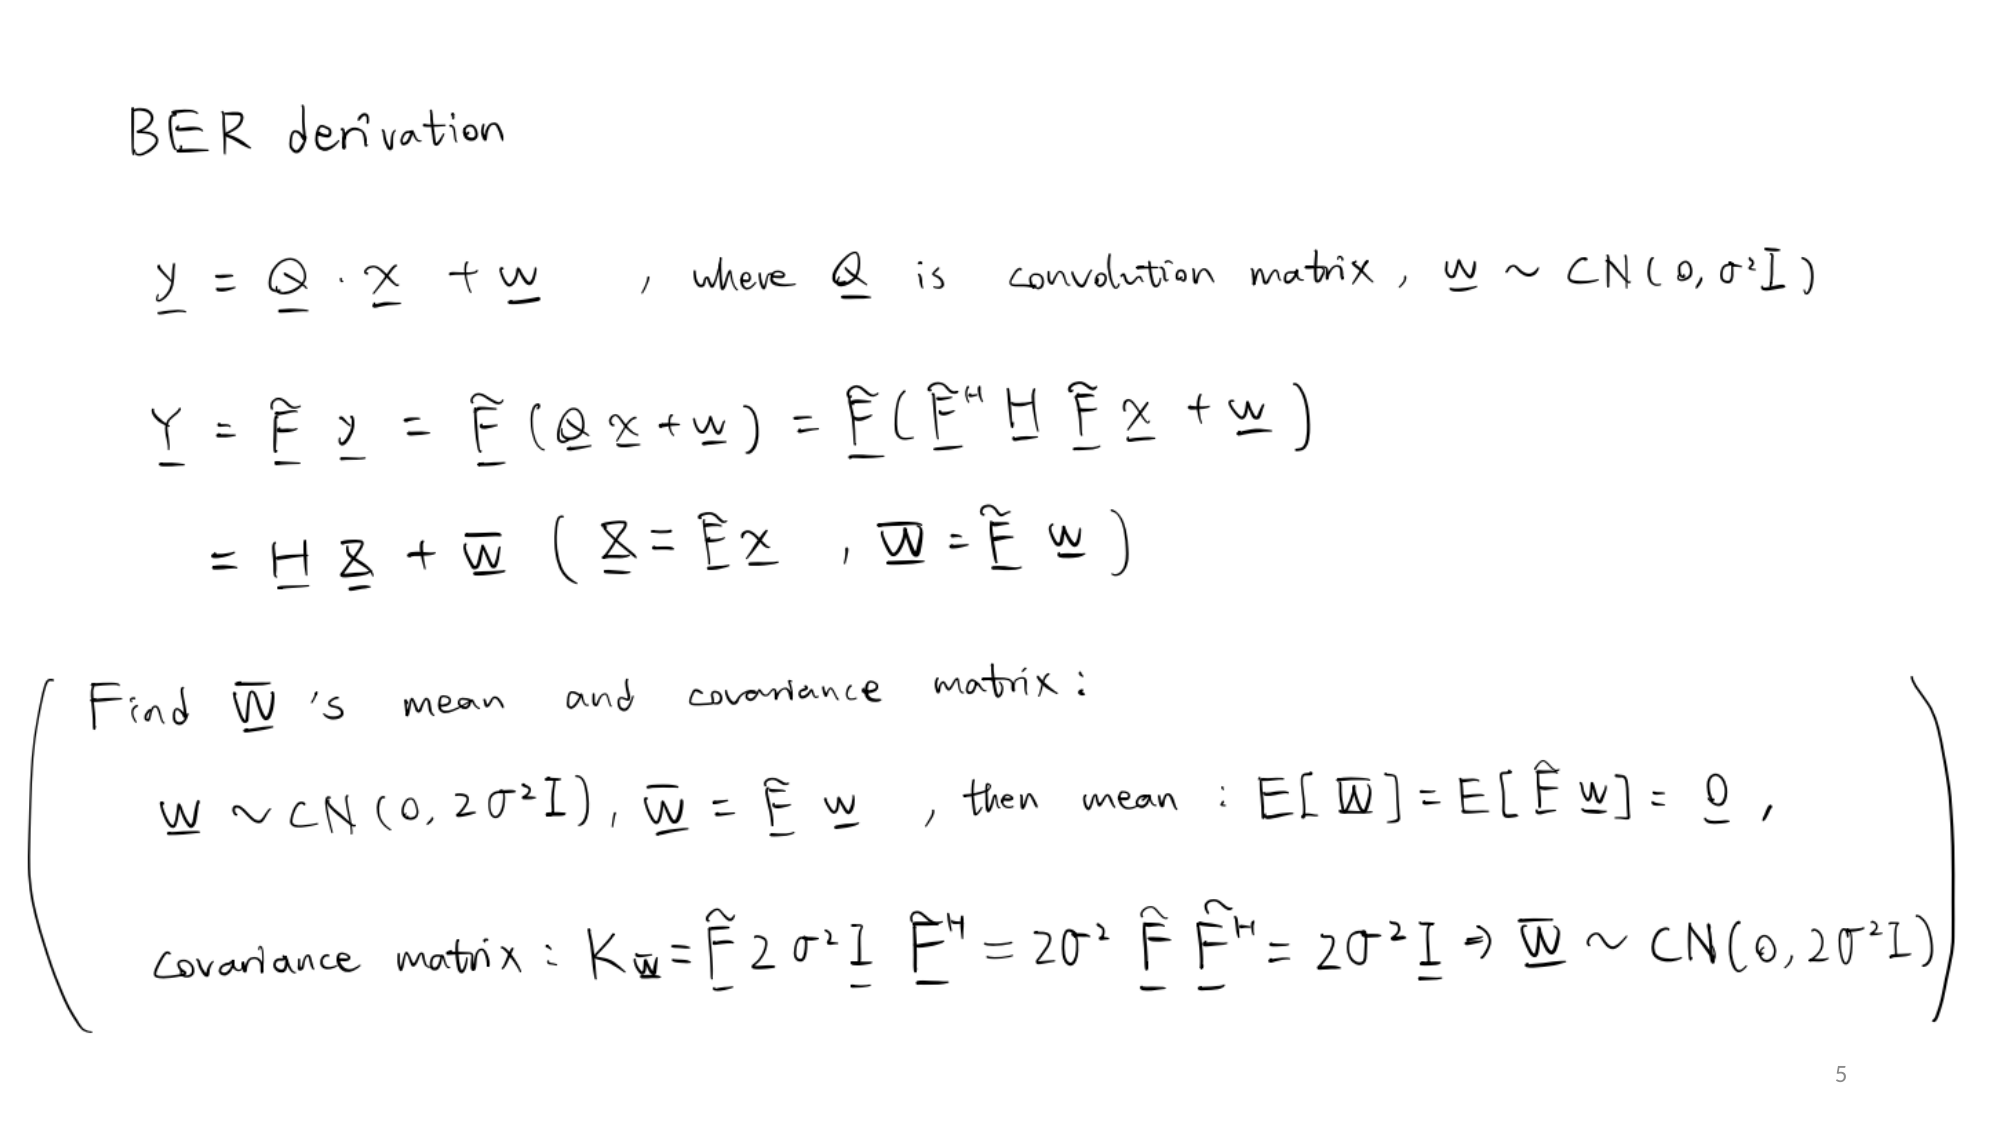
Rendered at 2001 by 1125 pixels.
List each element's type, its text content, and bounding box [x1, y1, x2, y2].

picture [0, 69, 1984, 1043]
slide_number 5 [1412, 1043, 1863, 1103]
